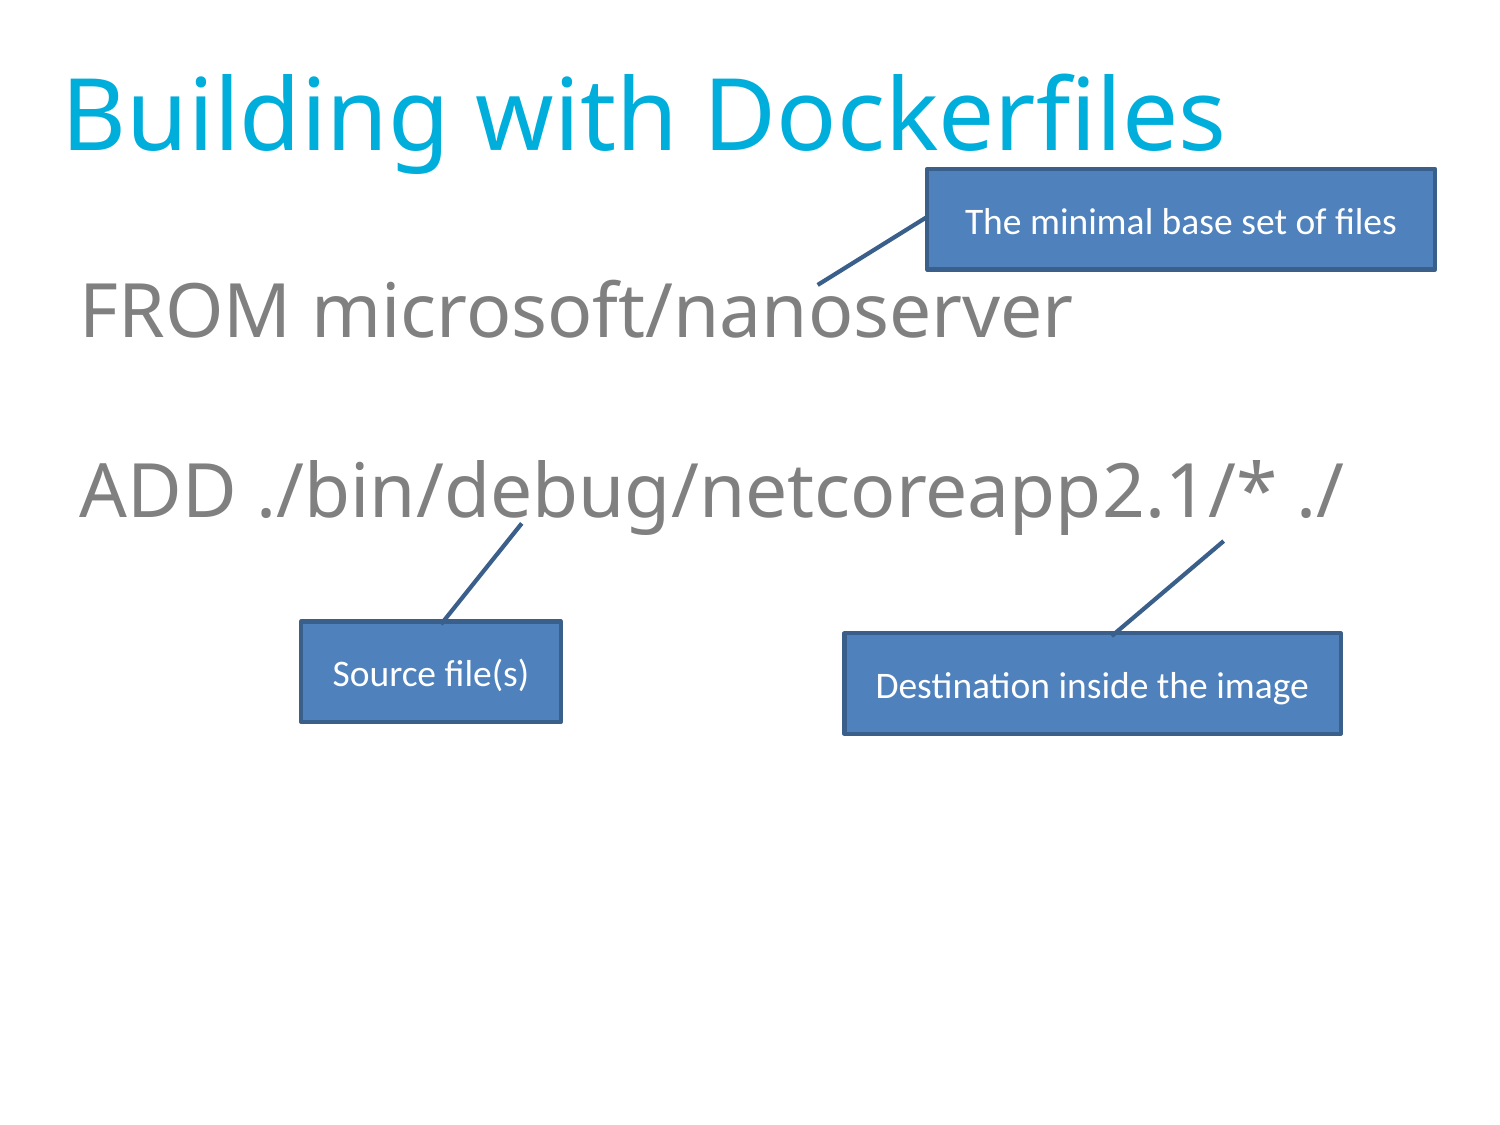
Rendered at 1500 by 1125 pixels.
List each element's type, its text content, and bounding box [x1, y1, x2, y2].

text_box The minimal base set of files [816, 167, 1437, 287]
text_box FROM microsoft/nanoserver ADD ./bin/debug/netcoreapp2.1/* ./ [64, 255, 1376, 540]
text_box Destination inside the image [842, 539, 1343, 736]
text_box Building with Dockerfiles [46, 42, 1341, 178]
text_box Source file(s) [299, 522, 563, 724]
